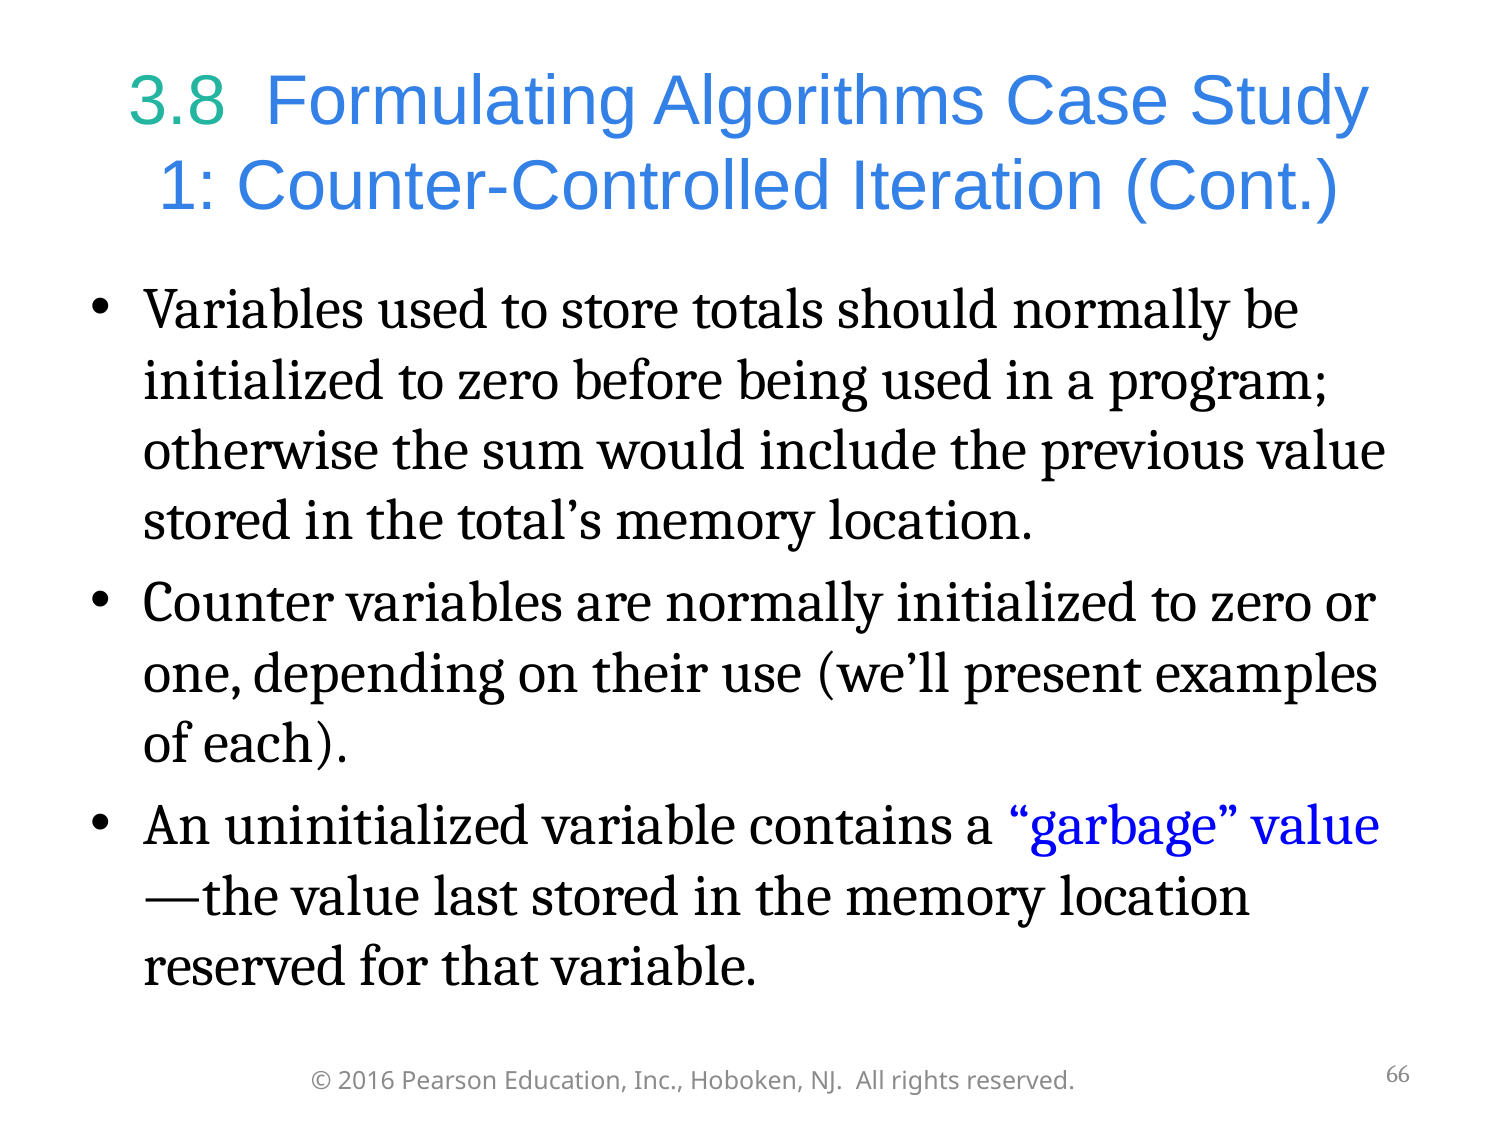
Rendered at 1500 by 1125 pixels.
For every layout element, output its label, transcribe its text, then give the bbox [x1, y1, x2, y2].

slide_number 66 [1074, 1042, 1425, 1103]
list Variables used to store totals should normally be initialized to zero before being used in a program; otherwise the sum would include the previous value stored in the total’s memory location. Counter variables are normally initialized to zero or one, depending on their use (we’ll present examples of each). An uninitialized variable contains a “garbage” value—the value last stored in the memory location reserved for that variable. [75, 262, 1425, 1005]
footer © 2016 Pearson Education, Inc., Hoboken, NJ. All rights reserved. [287, 1050, 1100, 1110]
title 3.8 Formulating Algorithms Case Study 1: Counter-Controlled Iteration (Cont.) [75, 45, 1425, 233]
